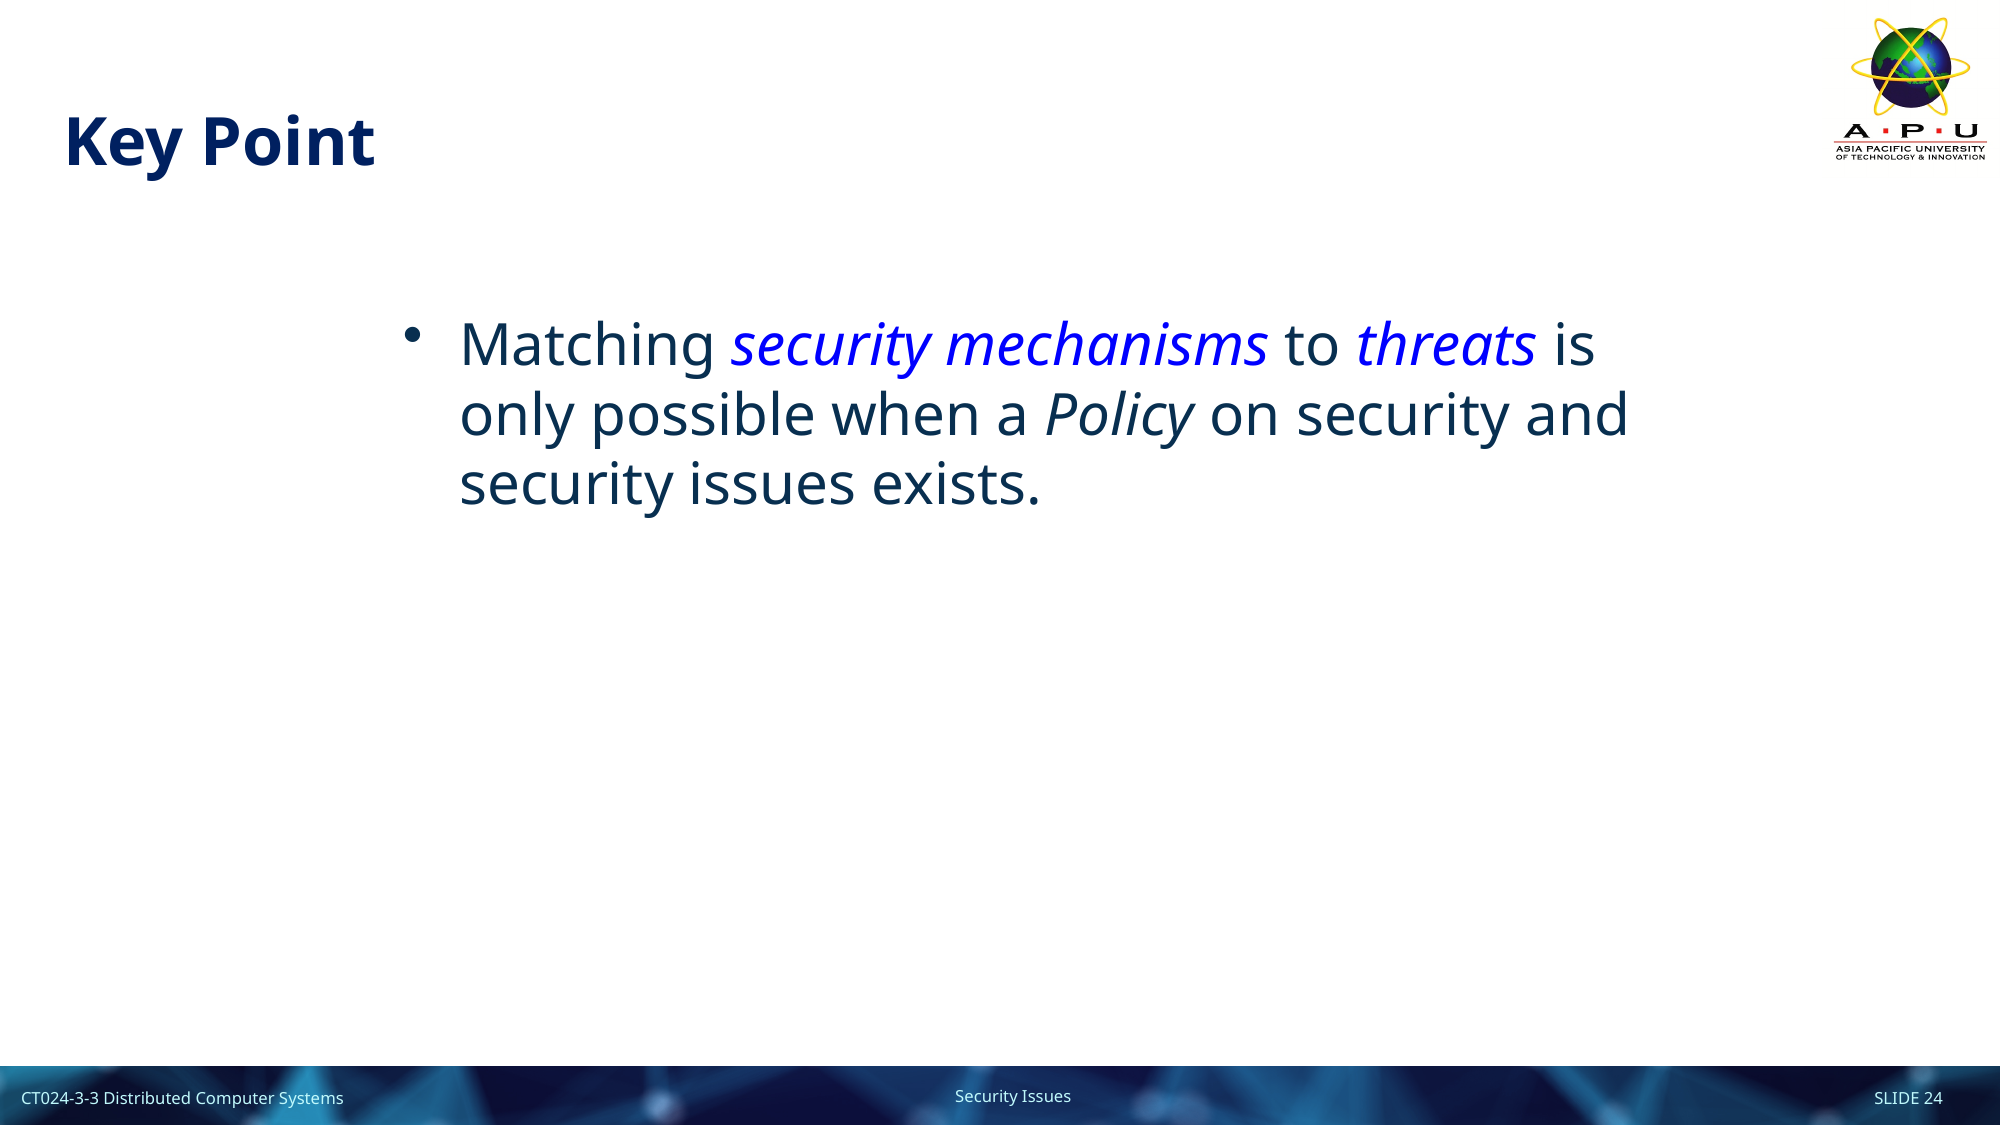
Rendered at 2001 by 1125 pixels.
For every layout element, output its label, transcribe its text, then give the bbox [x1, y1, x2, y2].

picture [0, 1066, 2000, 1125]
title Key Point [48, 45, 1764, 233]
picture [1822, 0, 2000, 178]
list Matching security mechanisms to threats is only possible when a Policy on security and security issues exists. [387, 299, 1647, 1092]
